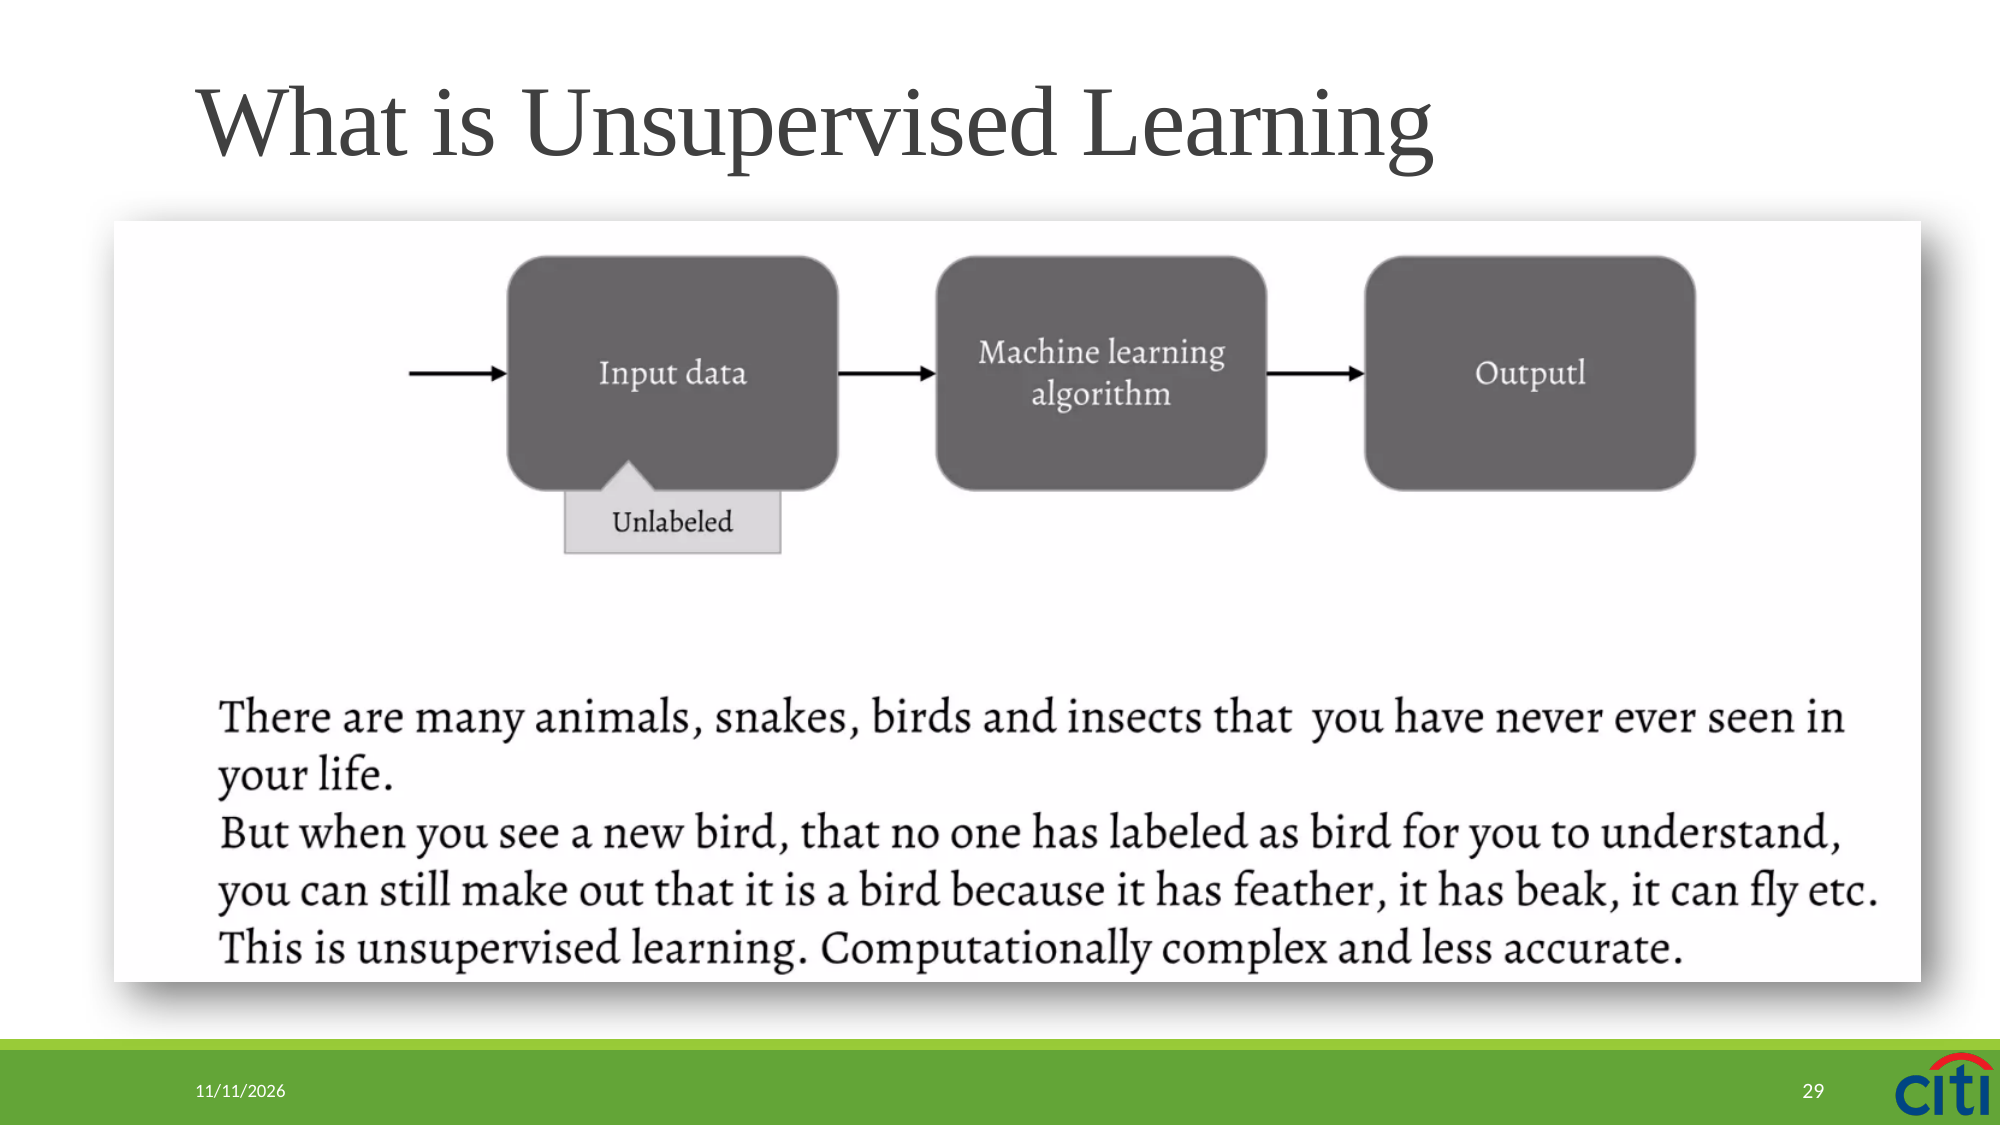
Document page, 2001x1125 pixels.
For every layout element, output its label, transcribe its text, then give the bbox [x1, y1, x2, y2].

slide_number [180, 1059, 586, 1120]
title What is Unsupervised Learning [180, 47, 1830, 184]
picture [1895, 1051, 1994, 1116]
picture [114, 221, 1921, 983]
slide_number 29 [1624, 1059, 1840, 1120]
